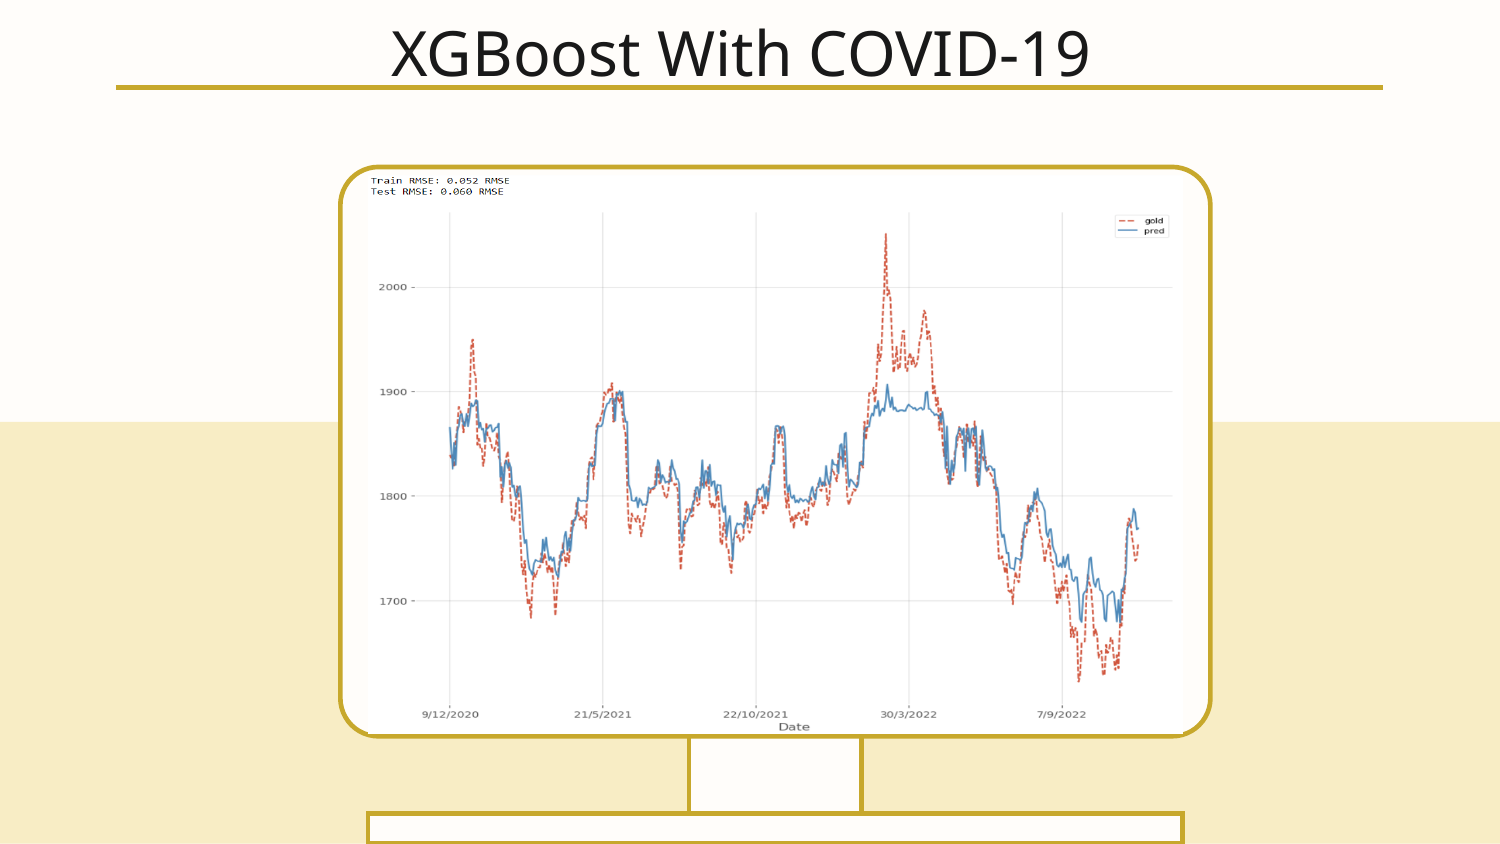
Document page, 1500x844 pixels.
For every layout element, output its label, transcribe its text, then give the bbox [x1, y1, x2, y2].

title XGBoost With COVID-19 [116, 10, 1383, 89]
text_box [340, 166, 1211, 844]
picture [367, 175, 1183, 735]
